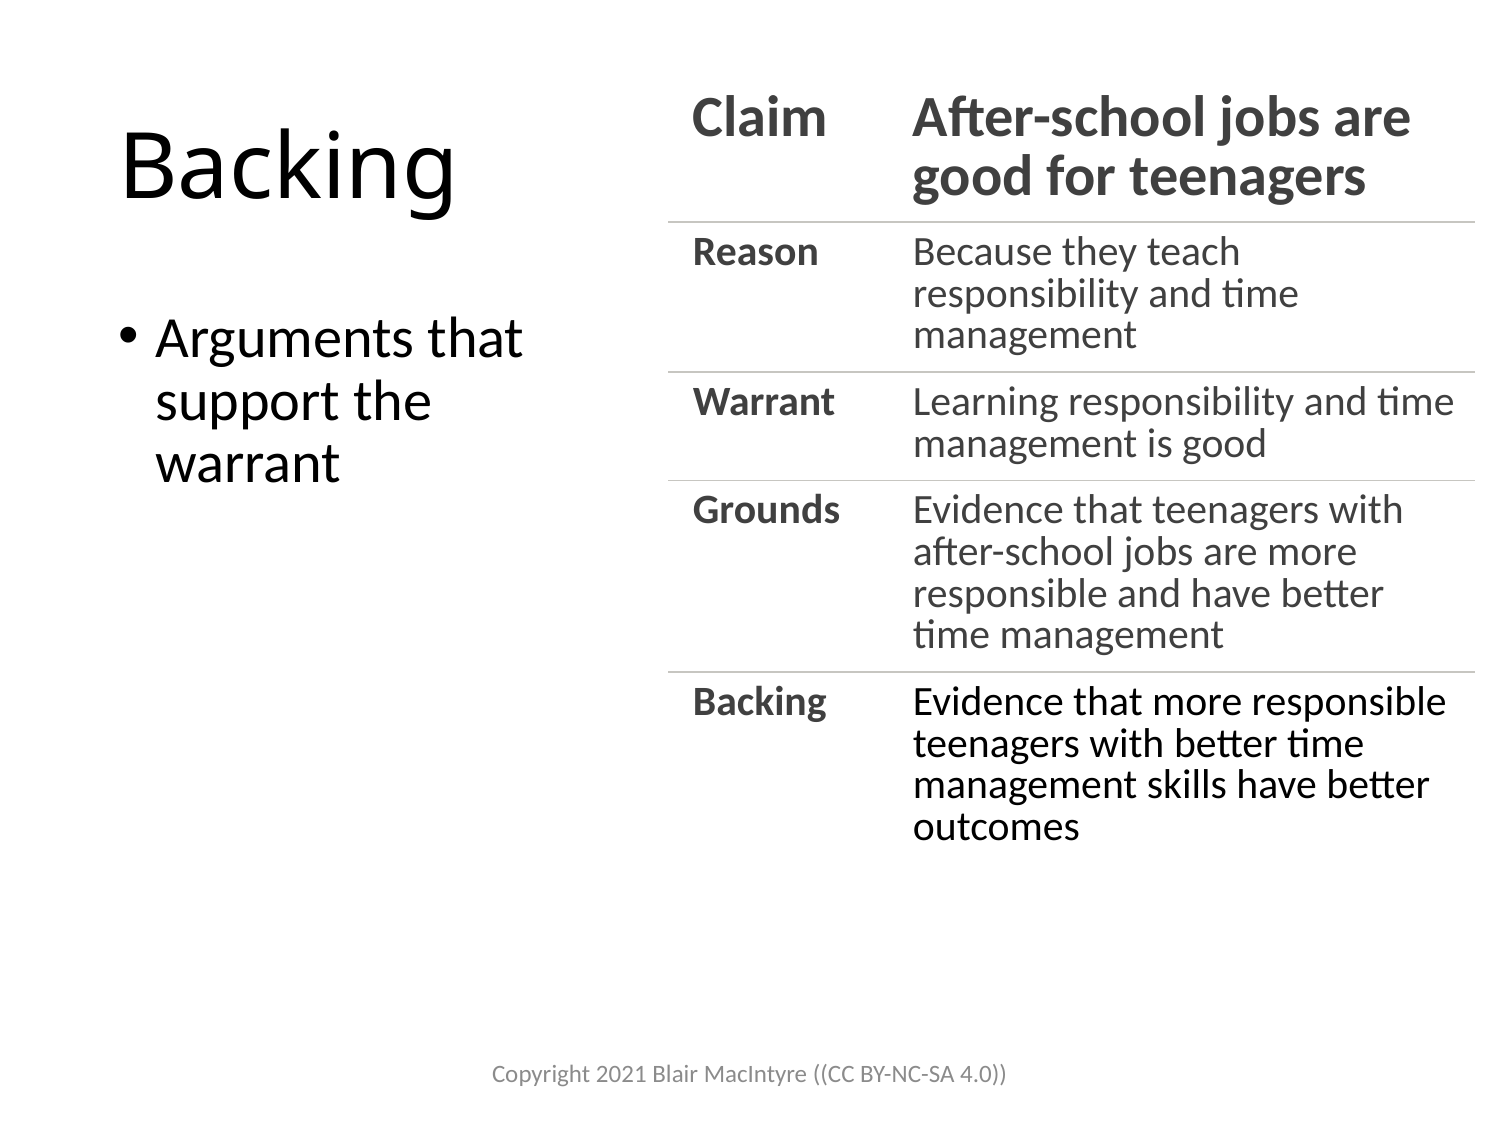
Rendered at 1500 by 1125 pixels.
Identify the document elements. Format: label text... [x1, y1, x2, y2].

title Backing [103, 59, 1397, 278]
table_cell Because they teach responsibility and time management [888, 223, 1475, 371]
table_cell Backing [668, 673, 888, 905]
table_cell Learning responsibility and time management is good [888, 373, 1475, 480]
table_cell Evidence that teenagers with after-school jobs are more responsible and have better time management [888, 481, 1475, 671]
table_header After-school jobs are good for teenagers [888, 81, 1475, 221]
table_cell Grounds [668, 481, 888, 671]
table_cell Warrant [668, 373, 888, 480]
table_cell Reason [668, 223, 888, 371]
table_cell Evidence that more responsible teenagers with better time management skills have better outcomes [888, 673, 1475, 905]
list Arguments that support the warrant [103, 299, 644, 1014]
table_header Claim [668, 81, 888, 221]
footer Copyright 2021 Blair MacIntyre ((CC BY-NC-SA 4.0)) [461, 1042, 1039, 1103]
